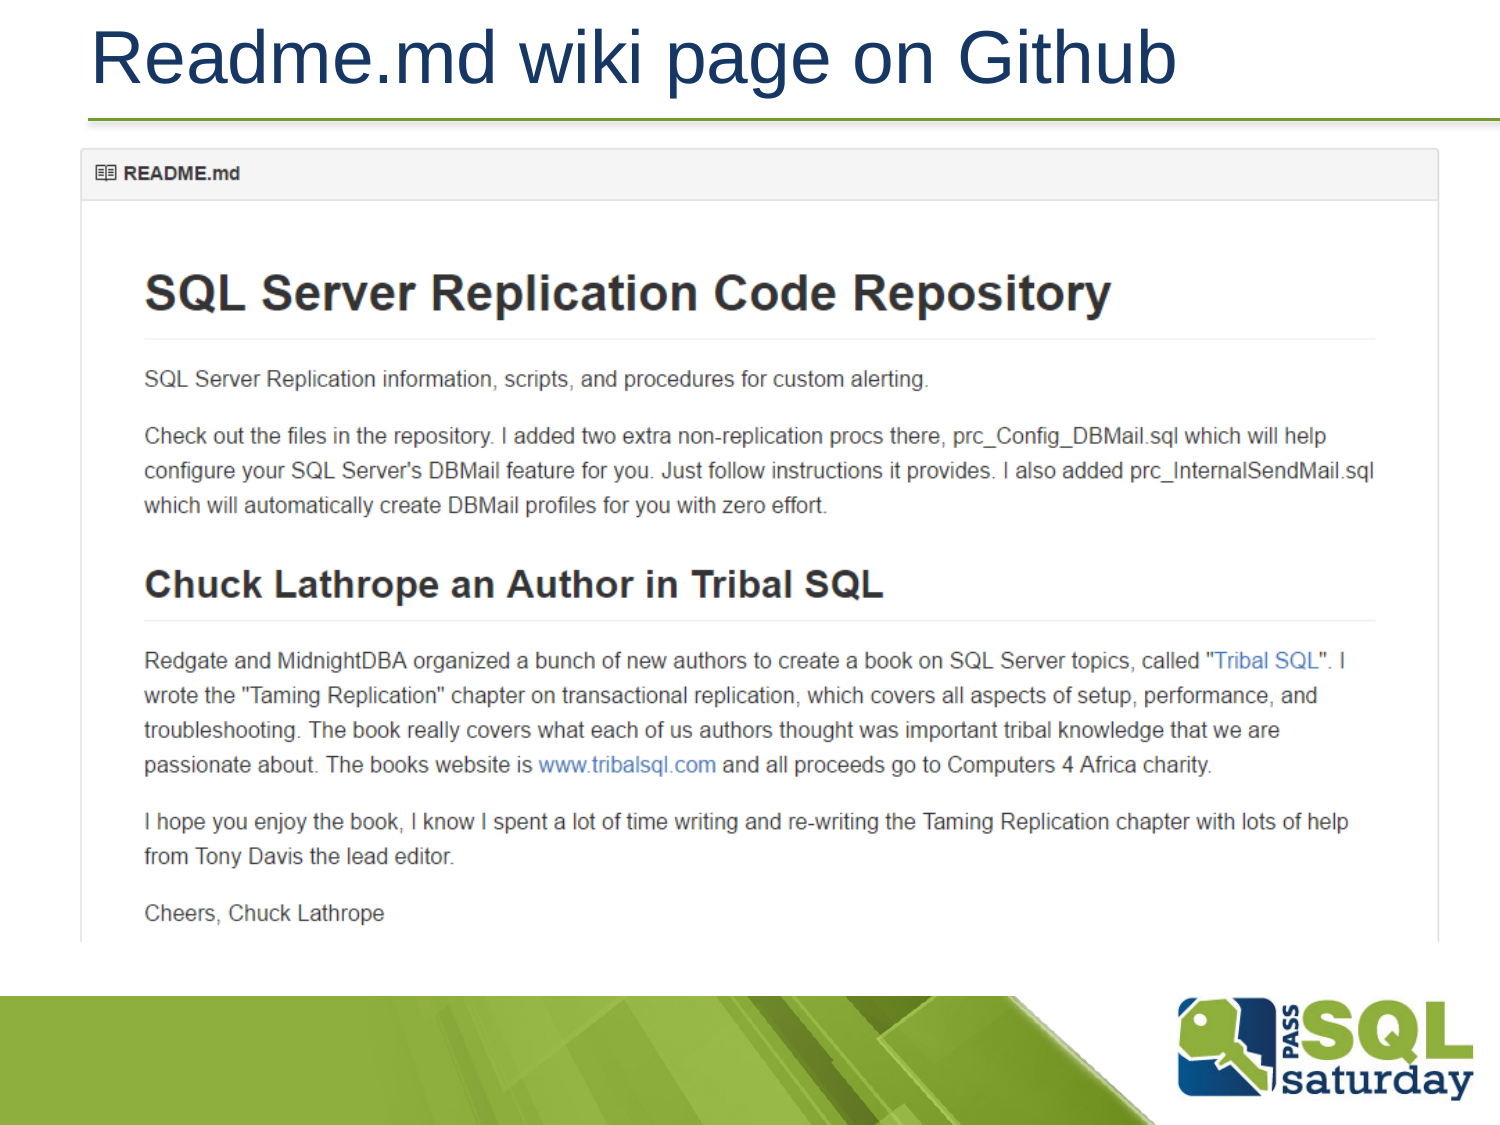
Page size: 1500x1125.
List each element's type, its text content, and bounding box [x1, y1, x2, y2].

picture [74, 140, 1449, 943]
picture [0, 969, 1483, 1125]
title Readme.md wiki page on Github [75, 0, 1426, 120]
